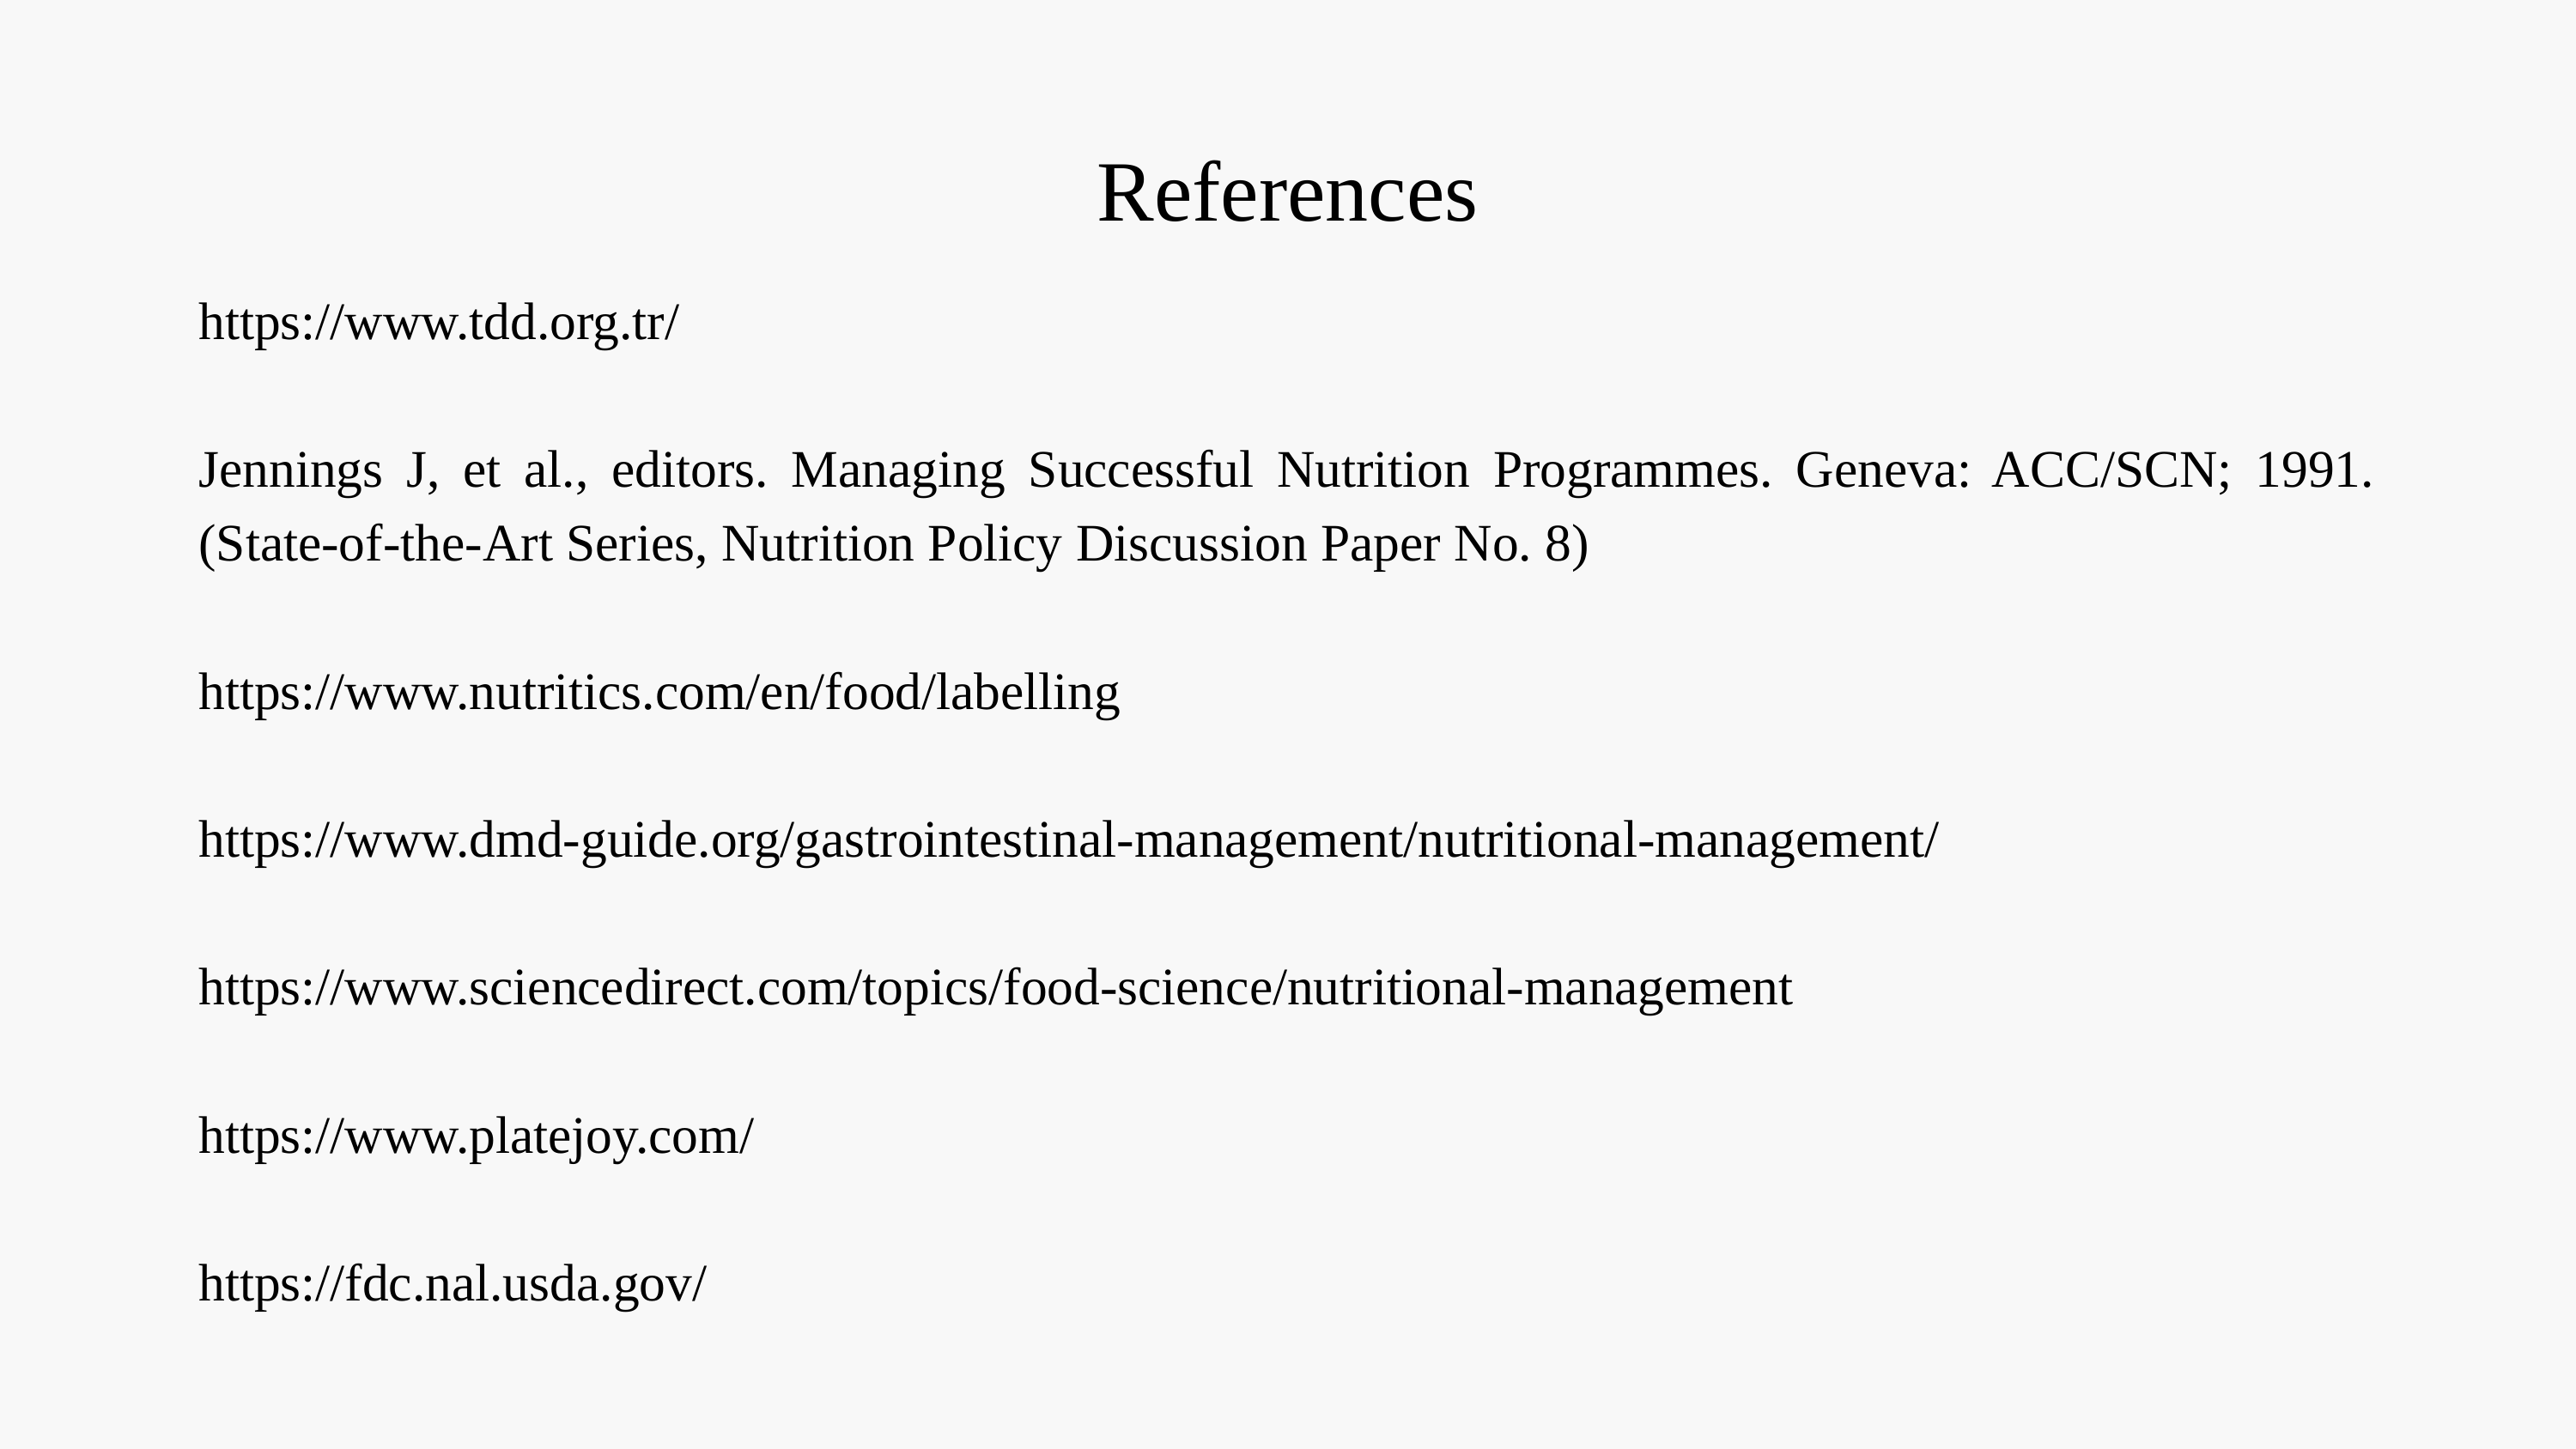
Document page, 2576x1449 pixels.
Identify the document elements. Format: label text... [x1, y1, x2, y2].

text_box References [908, 118, 1668, 239]
text_box https://www.tdd.org.tr/ Jennings J, et al., editors. Managing Successful Nutrition Programmes. Geneva: ACC/SCN; 1991. (State-of-the-Art Series, Nutrition Policy Discussion Paper No. 8) https://www.nutritics.com/en/food/labelling https://www.dmd-guide.org/gastrointestinal-management/nutritional-management/ https://www.sciencedirect.com/topics/food-science/nutritional-management https://www.platejoy.com/ https://fdc.nal.usda.gov/ [198, 276, 2378, 1385]
